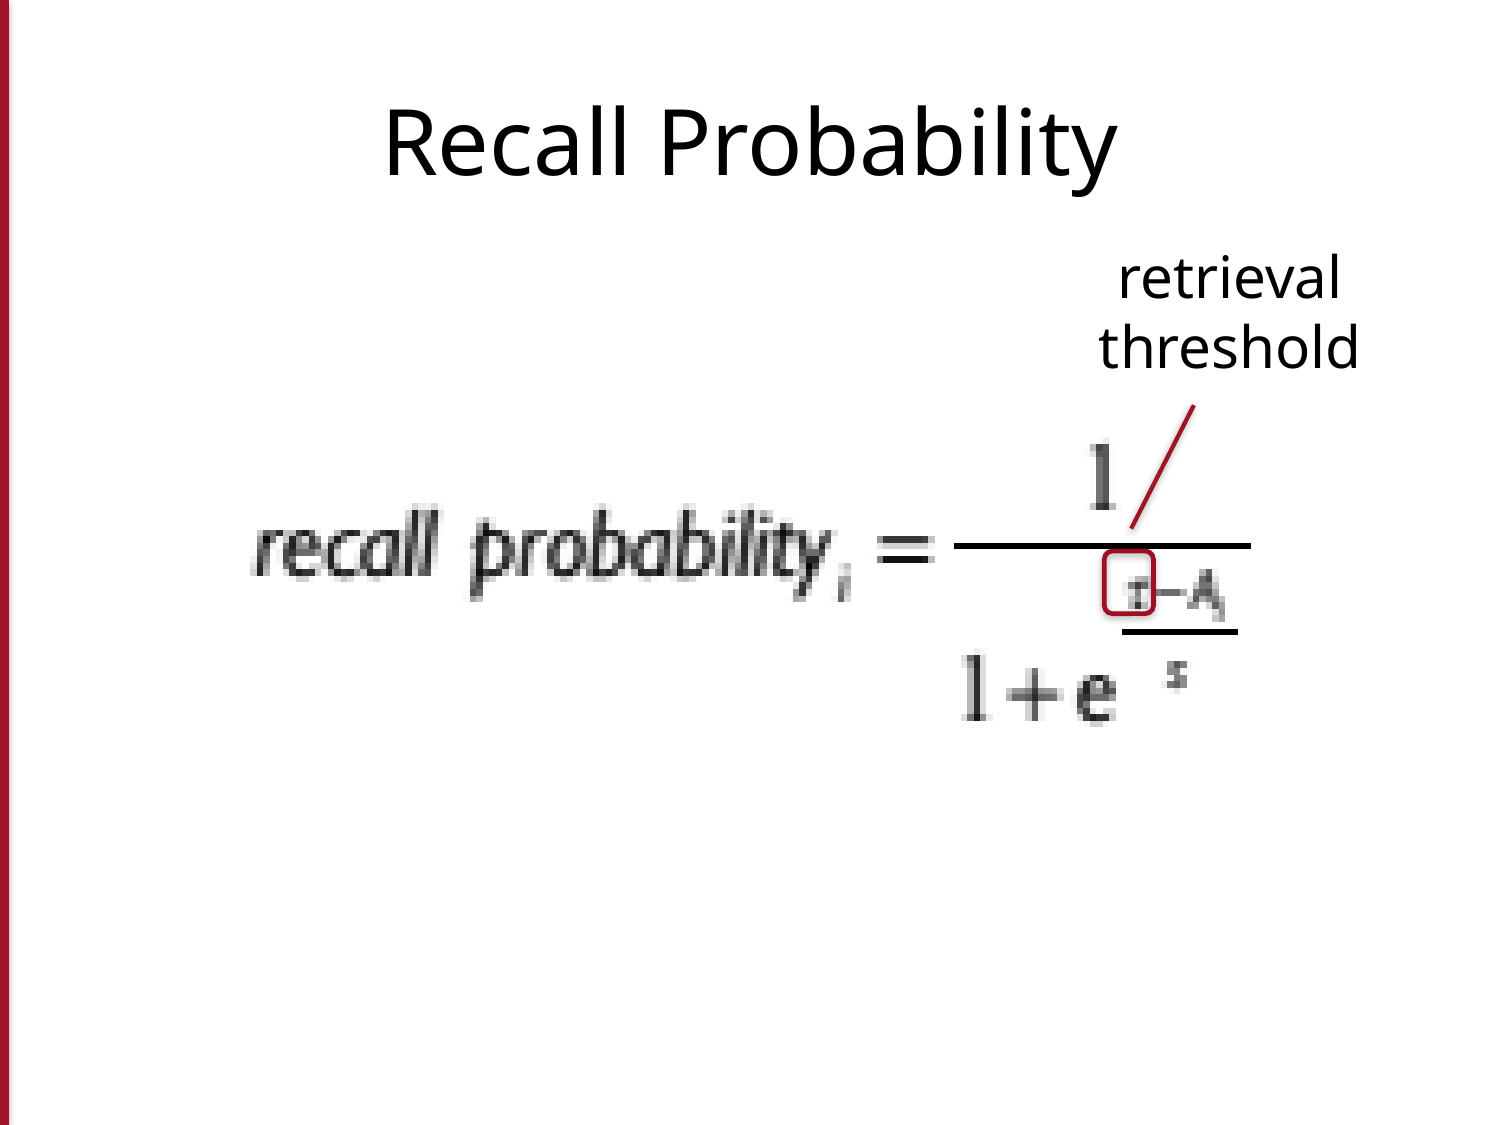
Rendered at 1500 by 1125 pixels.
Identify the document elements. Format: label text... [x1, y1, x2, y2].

title Recall Probability [75, 45, 1425, 233]
text_box retrieval threshold [1060, 232, 1400, 388]
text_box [1130, 404, 1195, 529]
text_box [238, 404, 1259, 729]
